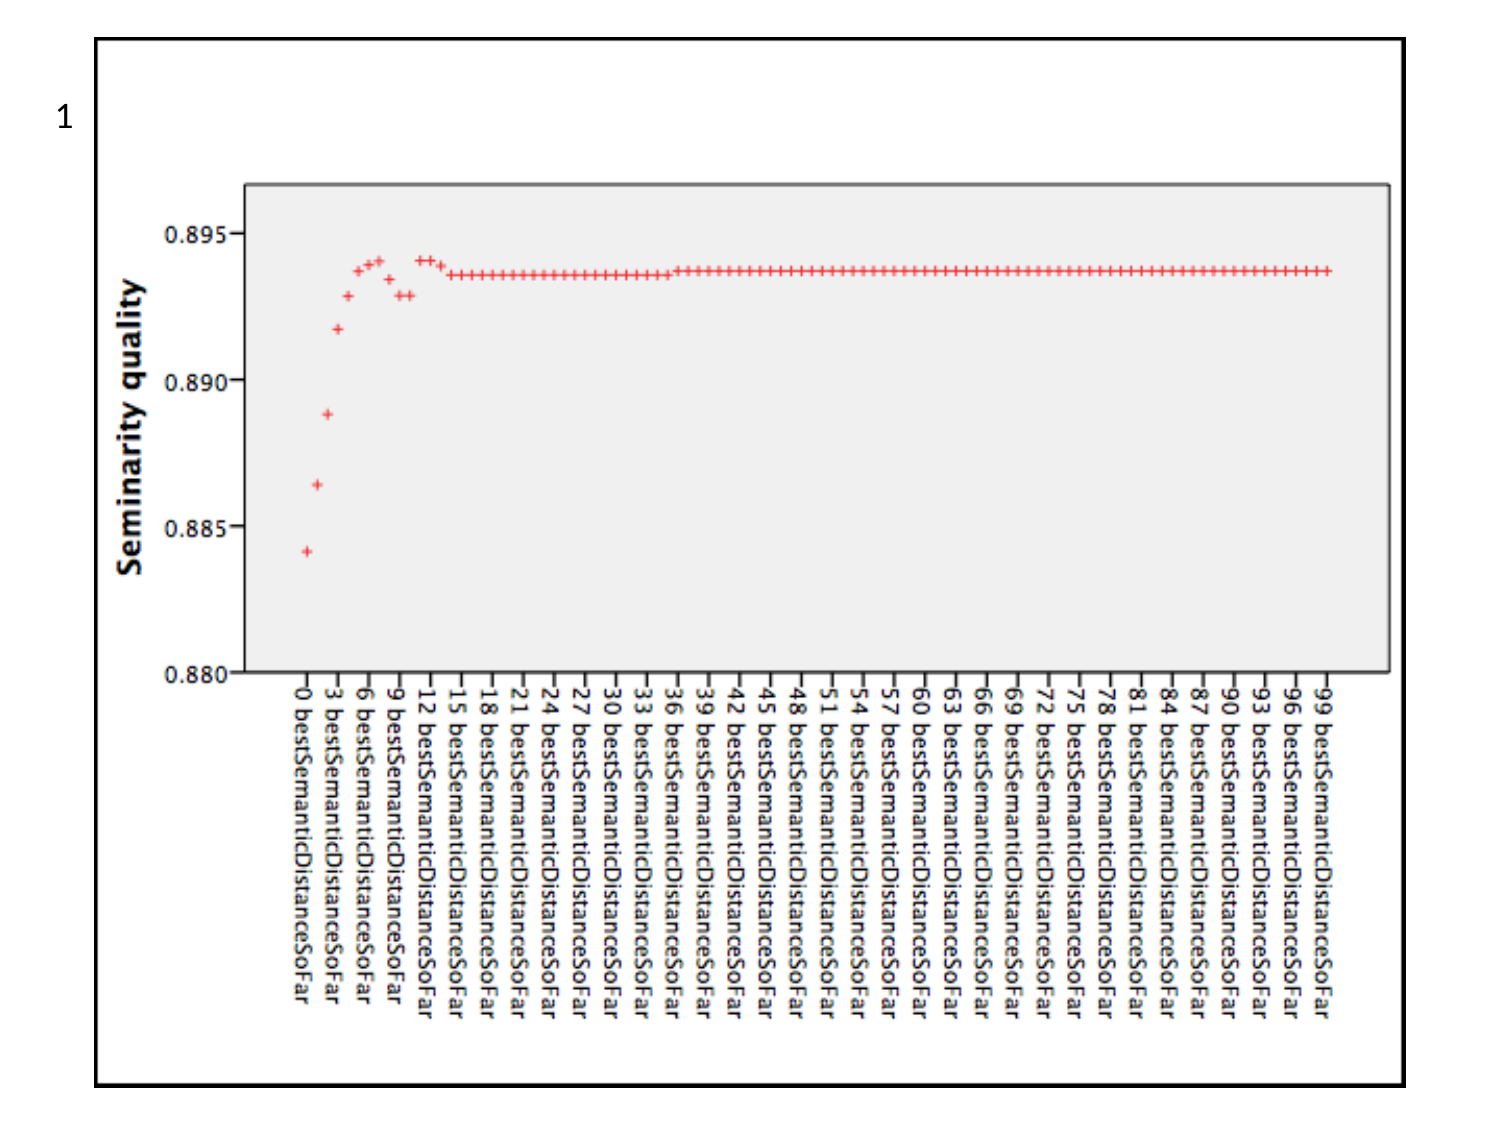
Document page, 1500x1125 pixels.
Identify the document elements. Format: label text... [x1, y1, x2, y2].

picture [94, 37, 1406, 1088]
text_box 1 [39, 83, 89, 143]
